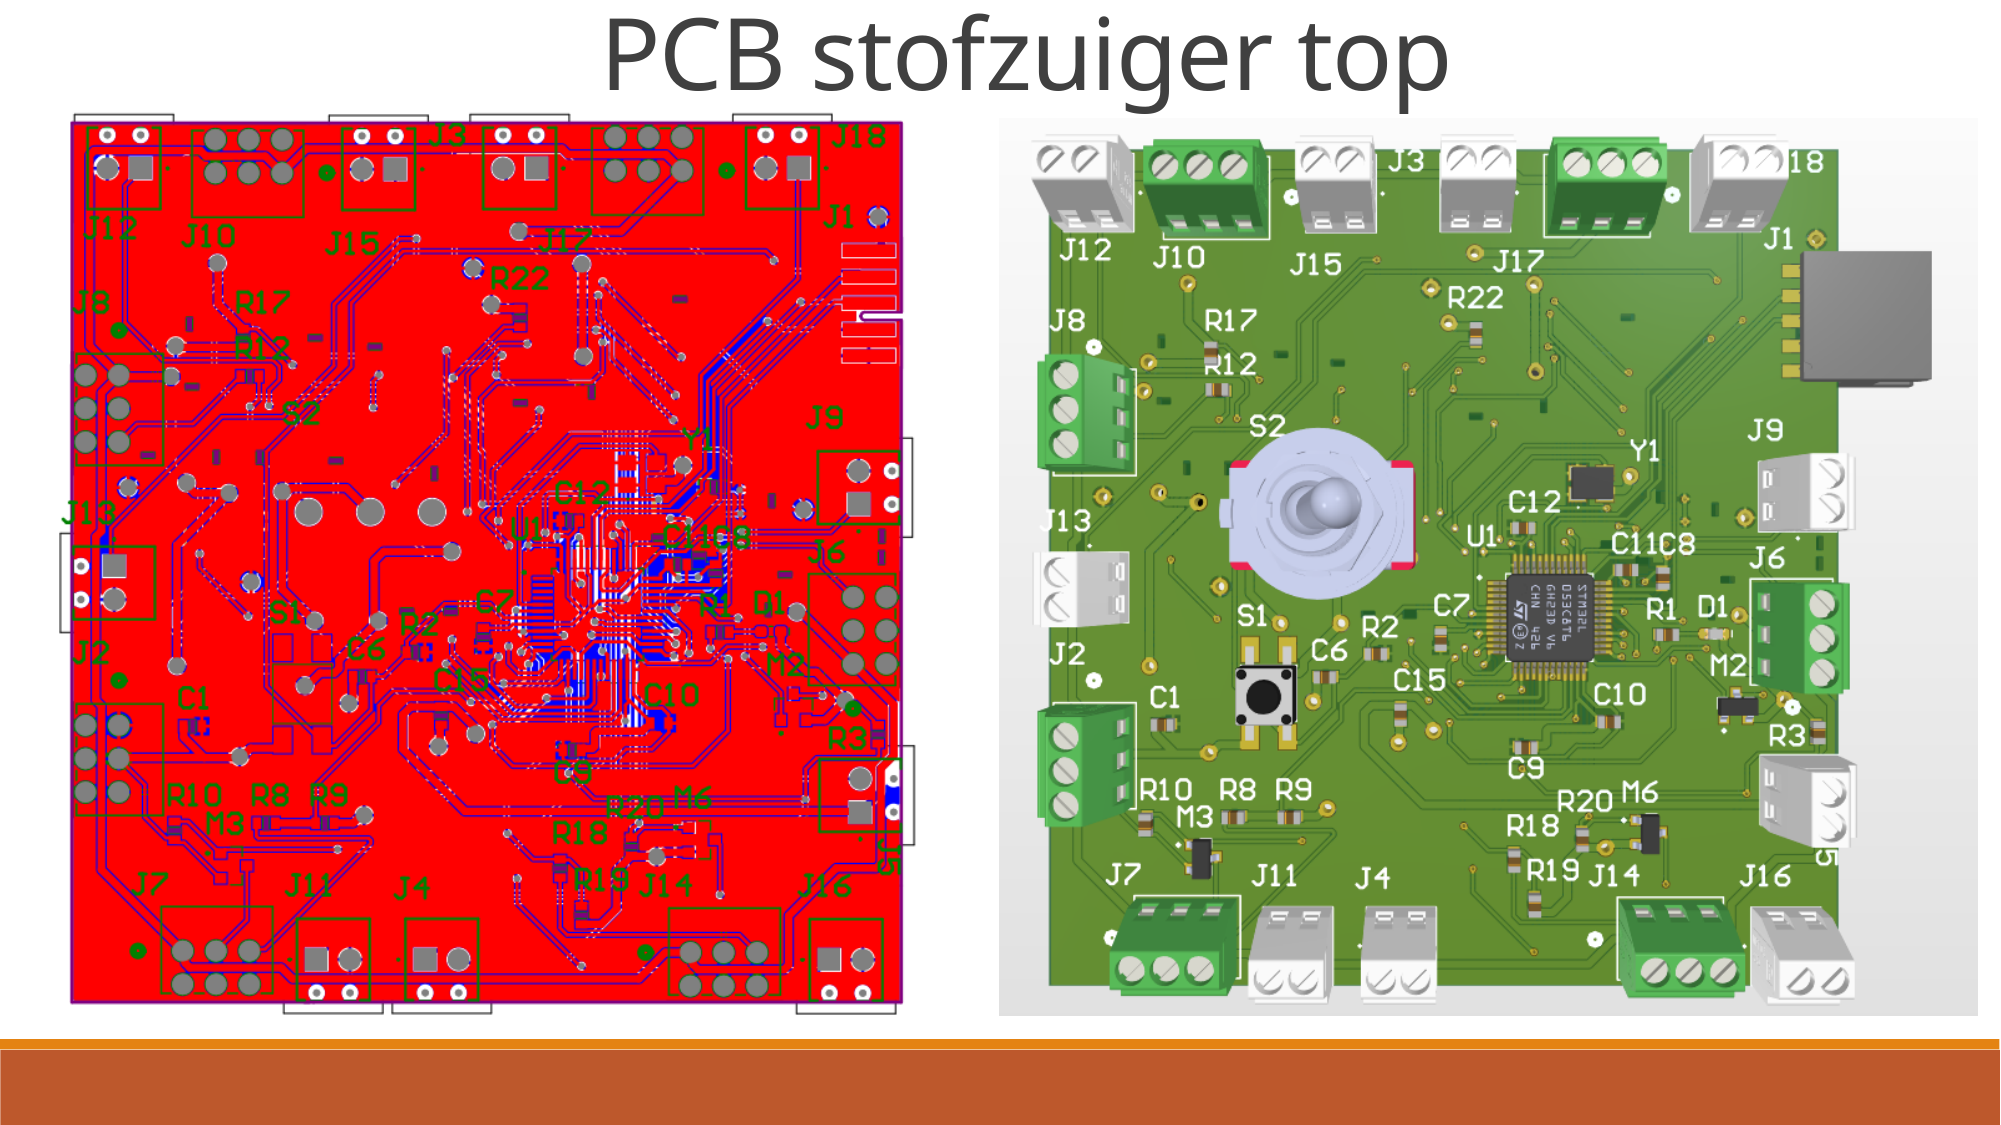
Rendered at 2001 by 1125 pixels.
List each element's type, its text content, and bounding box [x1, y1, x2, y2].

title PCB stofzuiger top [585, 0, 2000, 119]
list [53, 108, 928, 1016]
picture [999, 118, 1979, 1016]
